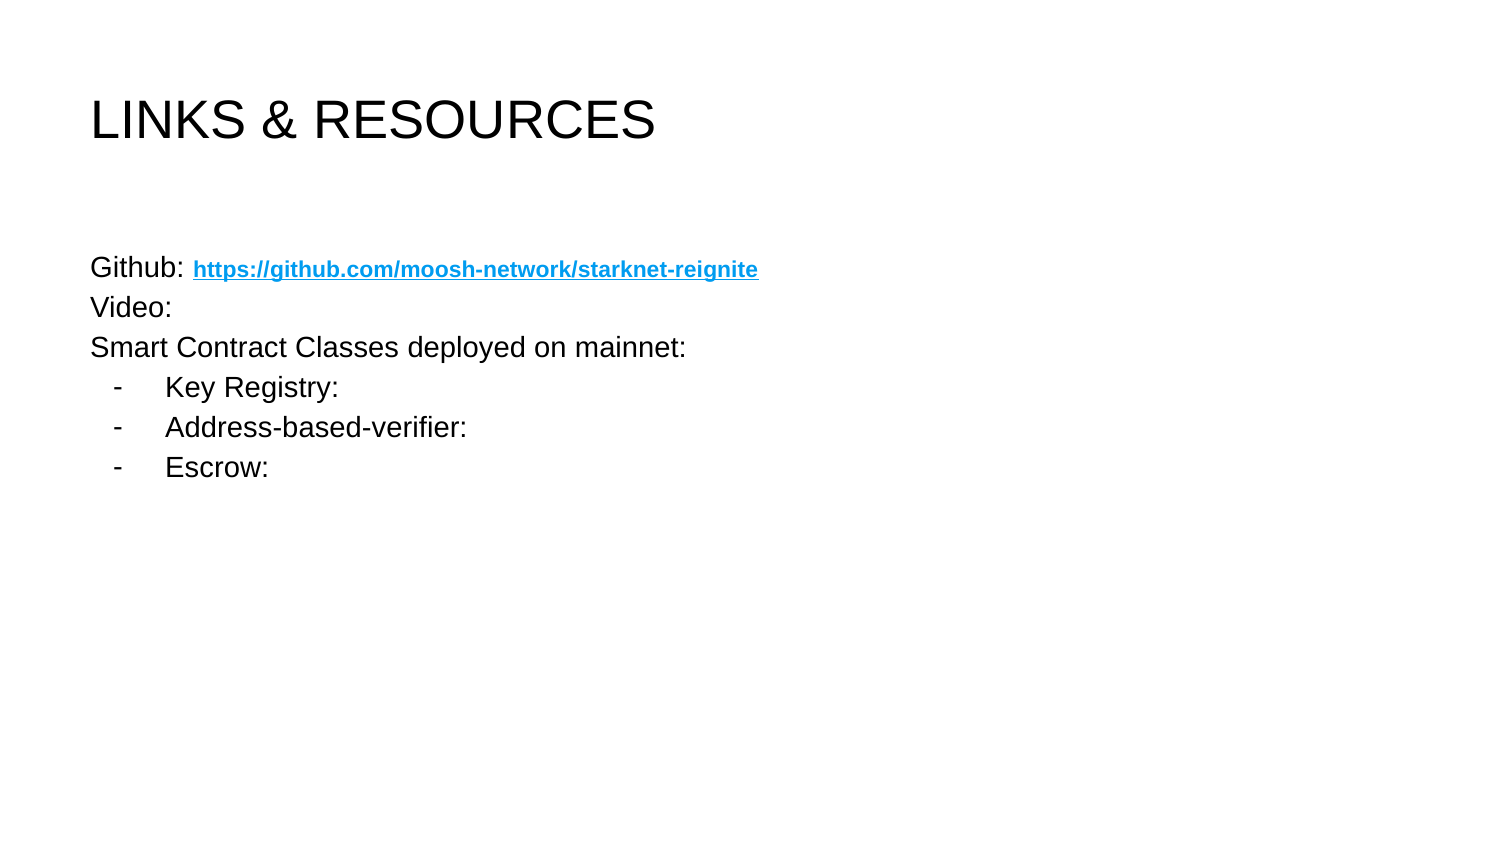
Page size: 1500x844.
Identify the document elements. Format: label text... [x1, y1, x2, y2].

text_box LINKS & RESOURCES [75, 69, 1036, 219]
text_box Github: https://github.com/moosh-network/starknet-reignite Video: Smart Contract Classes deployed on mainnet: Key Registry: Address-based-verifier: Escrow: [75, 227, 858, 789]
